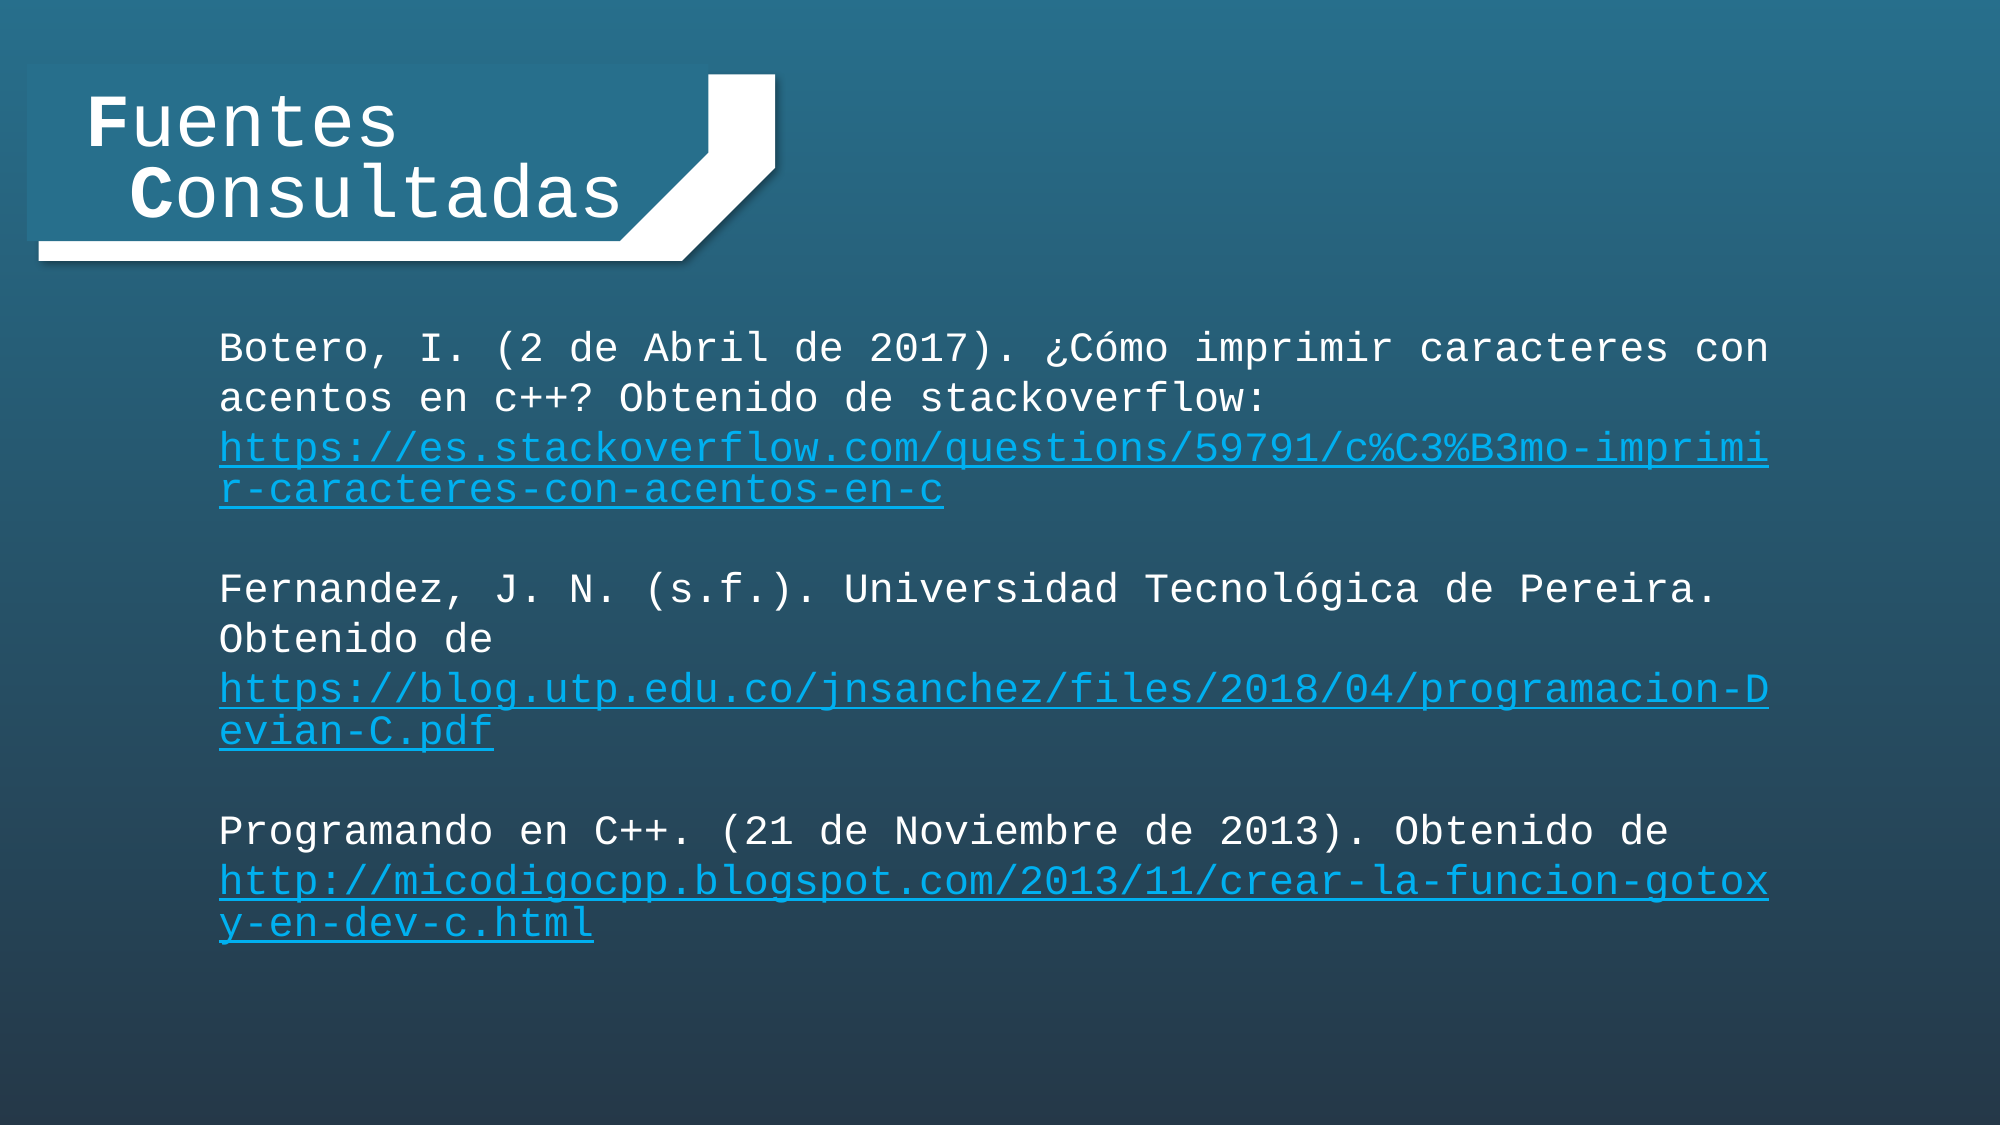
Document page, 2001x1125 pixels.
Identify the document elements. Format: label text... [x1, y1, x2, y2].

text_box [37, 240, 705, 262]
text_box [25, 62, 710, 243]
text_box Fuentes [70, 64, 817, 169]
text_box Botero, I. (2 de Abril de 2017). ¿Cómo imprimir caracteres con acentos en c++? Obtenido de stackoverflow: https://es.stackoverflow.com/questions/59791/c%C3%B3mo-imprimir-caracteres-con-acentos-en-c Fernandez, J. N. (s.f.). Universidad Tecnológica de Pereira. Obtenido de https://blog.utp.edu.co/jnsanchez/files/2018/04/programacion-Devian-C.pdf Programando en C++. (21 de Noviembre de 2013). Obtenido de http://micodigocpp.blogspot.com/2013/11/crear-la-funcion-gotoxy-en-dev-c.html [203, 312, 1797, 912]
text_box Consultadas [114, 135, 860, 240]
